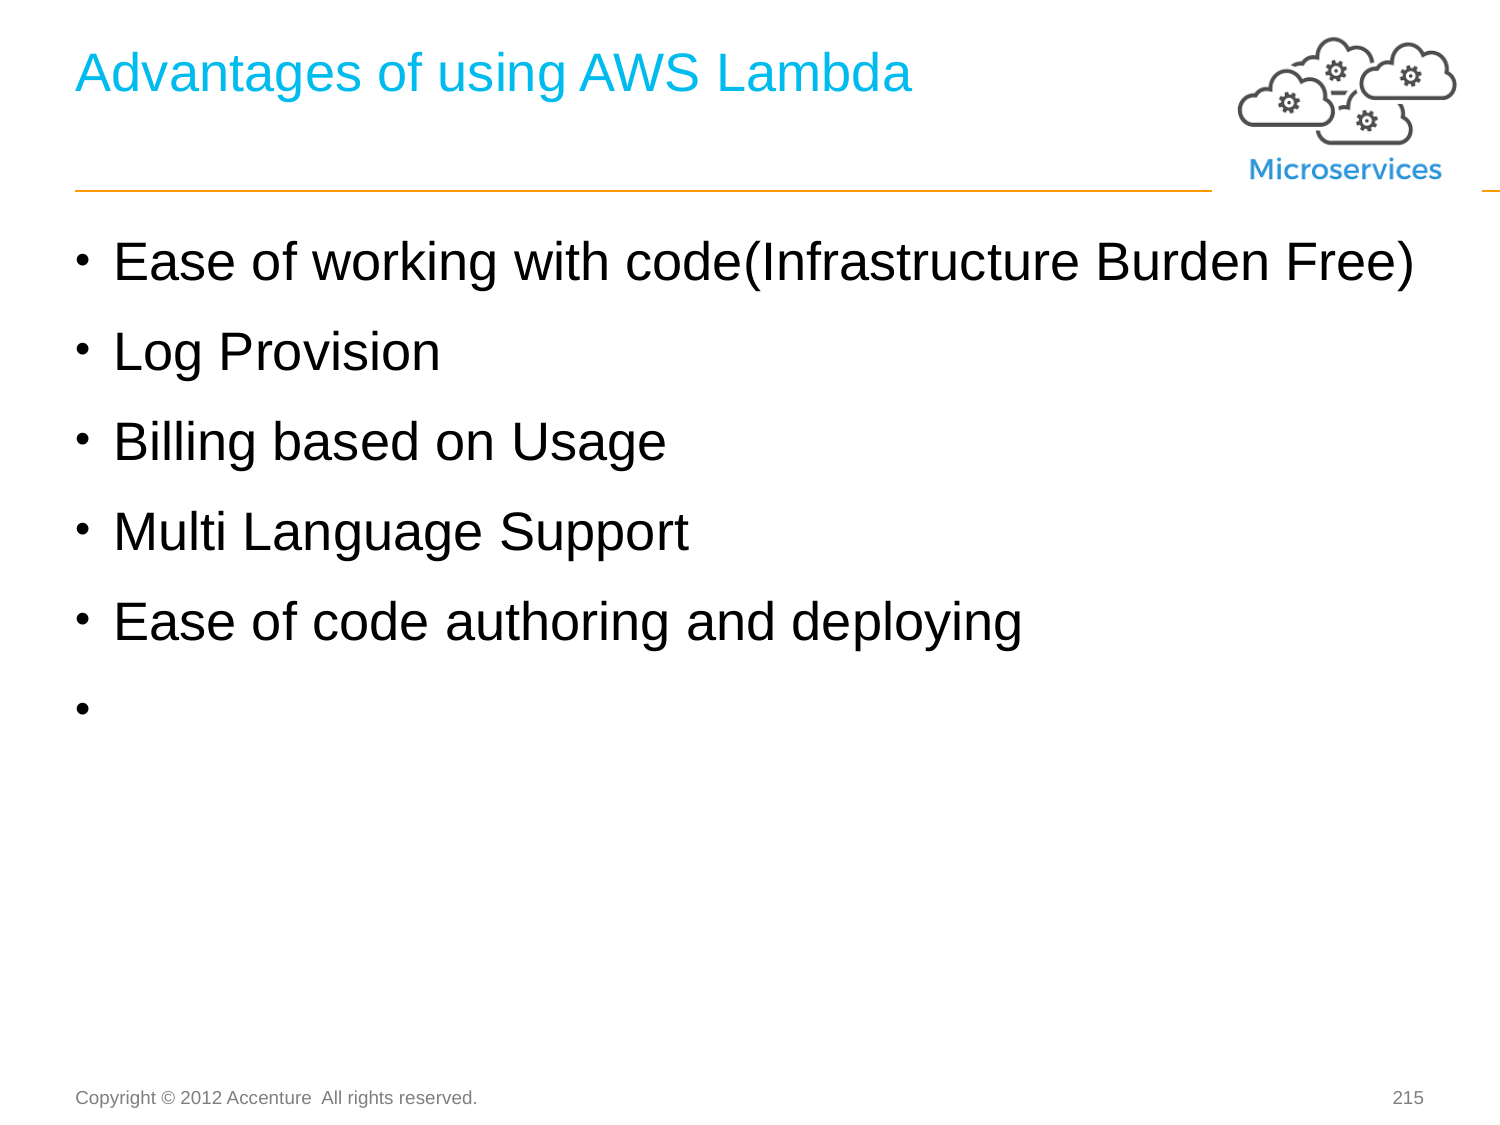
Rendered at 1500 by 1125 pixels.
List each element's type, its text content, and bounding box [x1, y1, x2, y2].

list Ease of working with code(Infrastructure Burden Free) Log Provision Billing based on Usage Multi Language Support Ease of code authoring and deploying [75, 226, 1425, 1018]
picture [1212, 1, 1482, 203]
title Advantages of using AWS Lambda [75, 27, 1422, 157]
